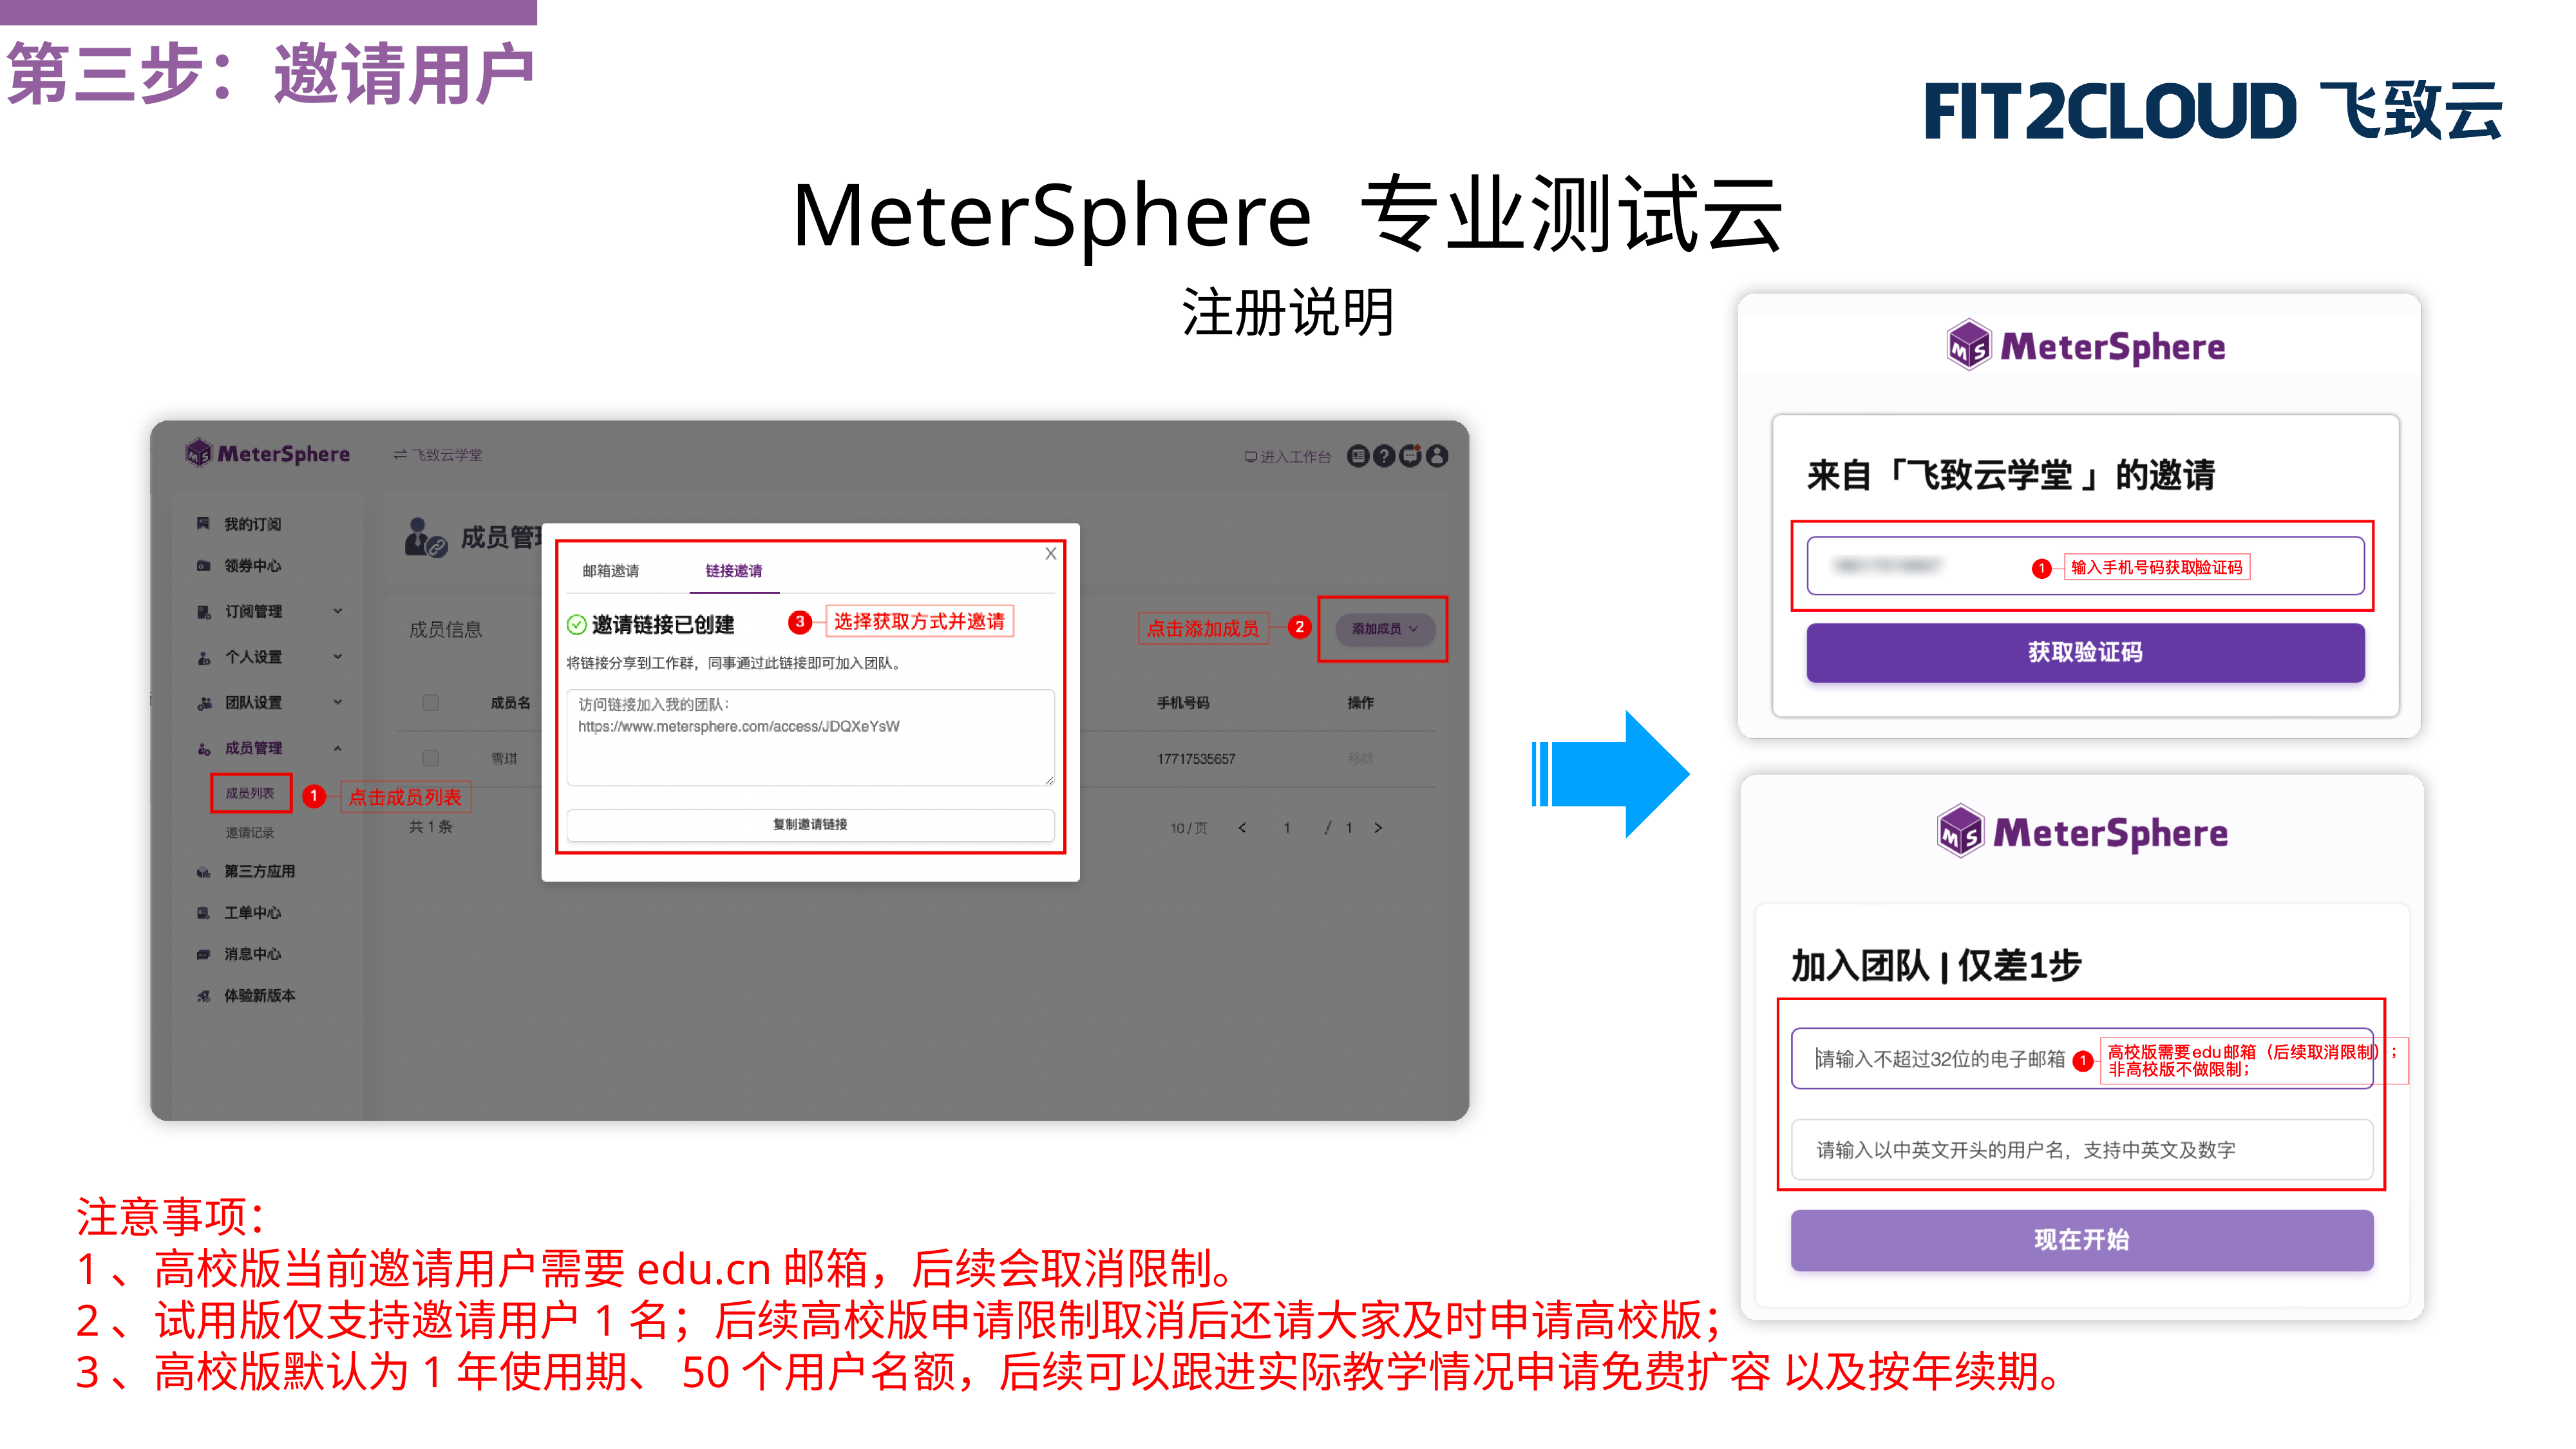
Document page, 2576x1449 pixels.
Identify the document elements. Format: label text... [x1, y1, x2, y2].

text_box 注册说明 [643, 274, 1933, 348]
text_box 注意事项： 1、高校版当前邀请用户需要edu.cn邮箱，后续会取消限制。 2、试用版仅支持邀请用户1名；后续高校版申请限制取消后还请大家及时申请高校版； 3、高校版默认为1年使用期、50个用户名额，后续可以跟进实际教学情况申请免费扩容 以及按年续期。 [66, 1185, 2257, 1401]
picture [131, 401, 1488, 1139]
picture [1723, 278, 2436, 753]
text_box [1540, 742, 1548, 807]
text_box [1531, 742, 1537, 807]
text_box MeterSphere 专业测试云 [780, 150, 1796, 273]
picture [1724, 758, 2440, 1336]
picture [1926, 80, 2503, 140]
text_box [1552, 710, 1690, 839]
text_box 第三步：邀请用户 [4, 32, 773, 143]
text_box [0, 0, 538, 26]
